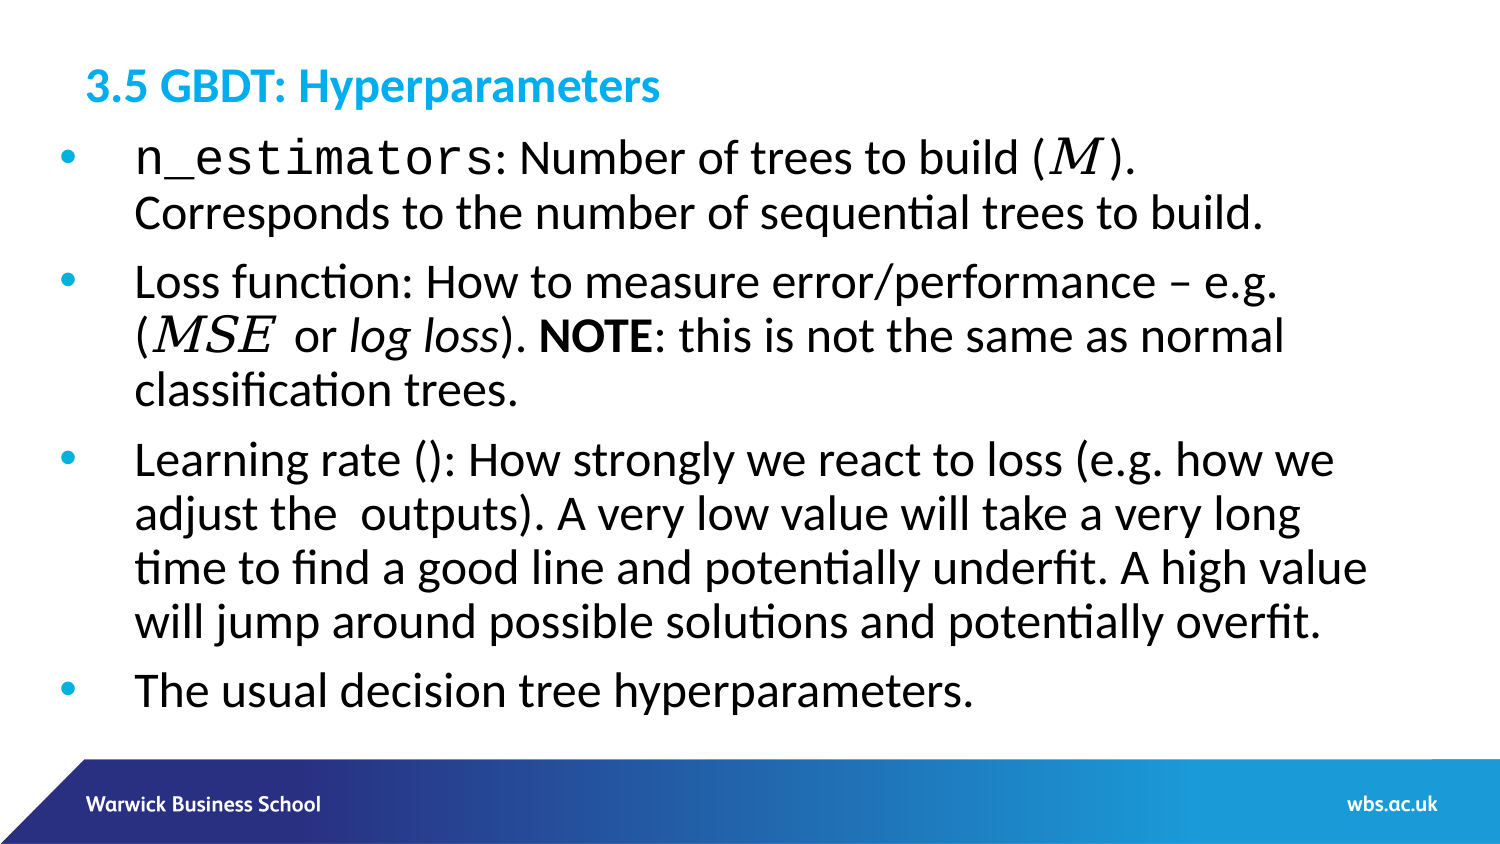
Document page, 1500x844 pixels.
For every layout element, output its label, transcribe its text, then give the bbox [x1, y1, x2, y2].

list 3.5 GBDT: Hyperparameters [85, 59, 1168, 122]
picture [0, 759, 1500, 844]
